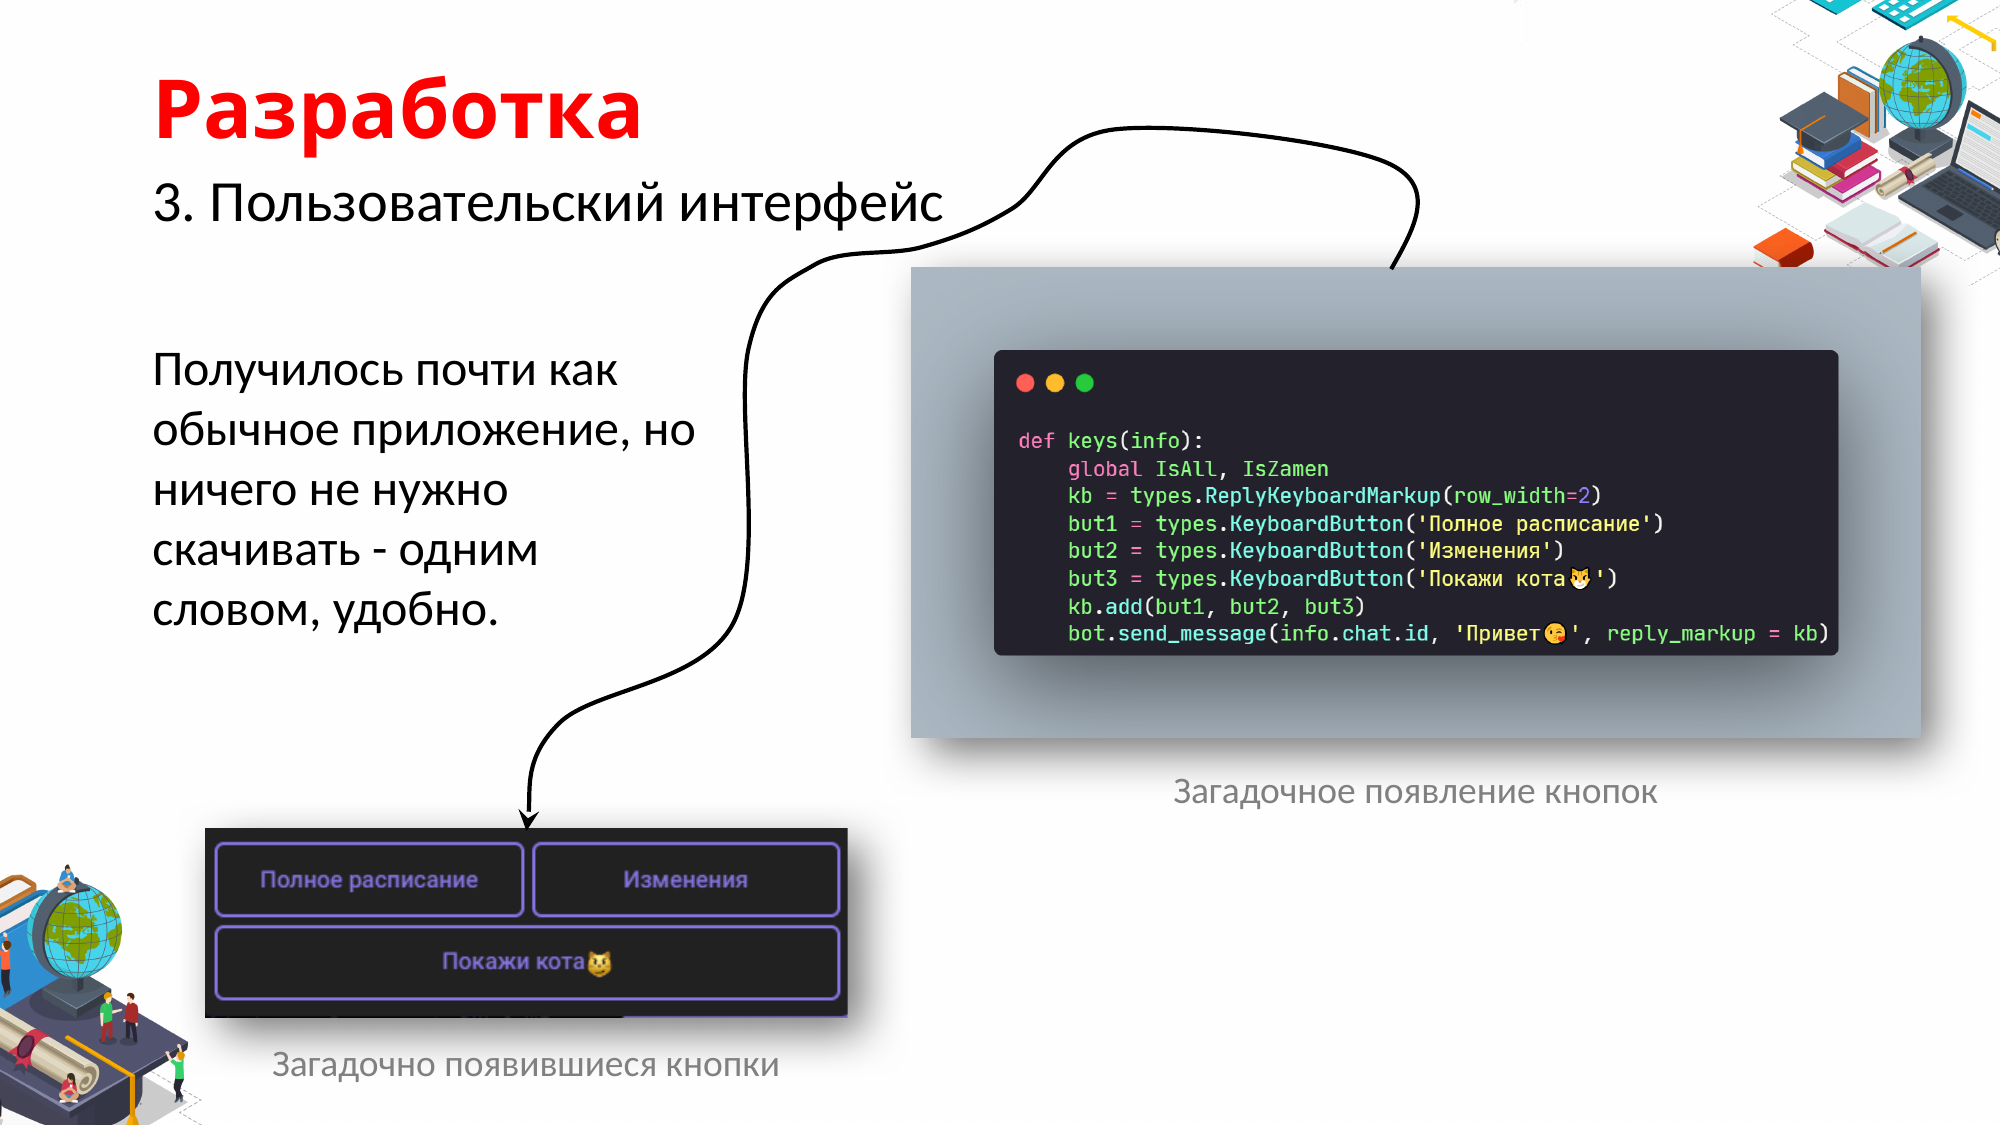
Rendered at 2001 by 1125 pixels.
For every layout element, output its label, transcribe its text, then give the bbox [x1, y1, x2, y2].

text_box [205, 127, 1921, 1092]
picture [0, 0, 2000, 1125]
title Разработка [137, 59, 1863, 163]
list 3. Пользовательский интерфейс [137, 163, 205, 247]
text_box Получилось почти как обычное приложение, но ничего не нужно скачивать - одним словом, удобно. [137, 328, 205, 643]
